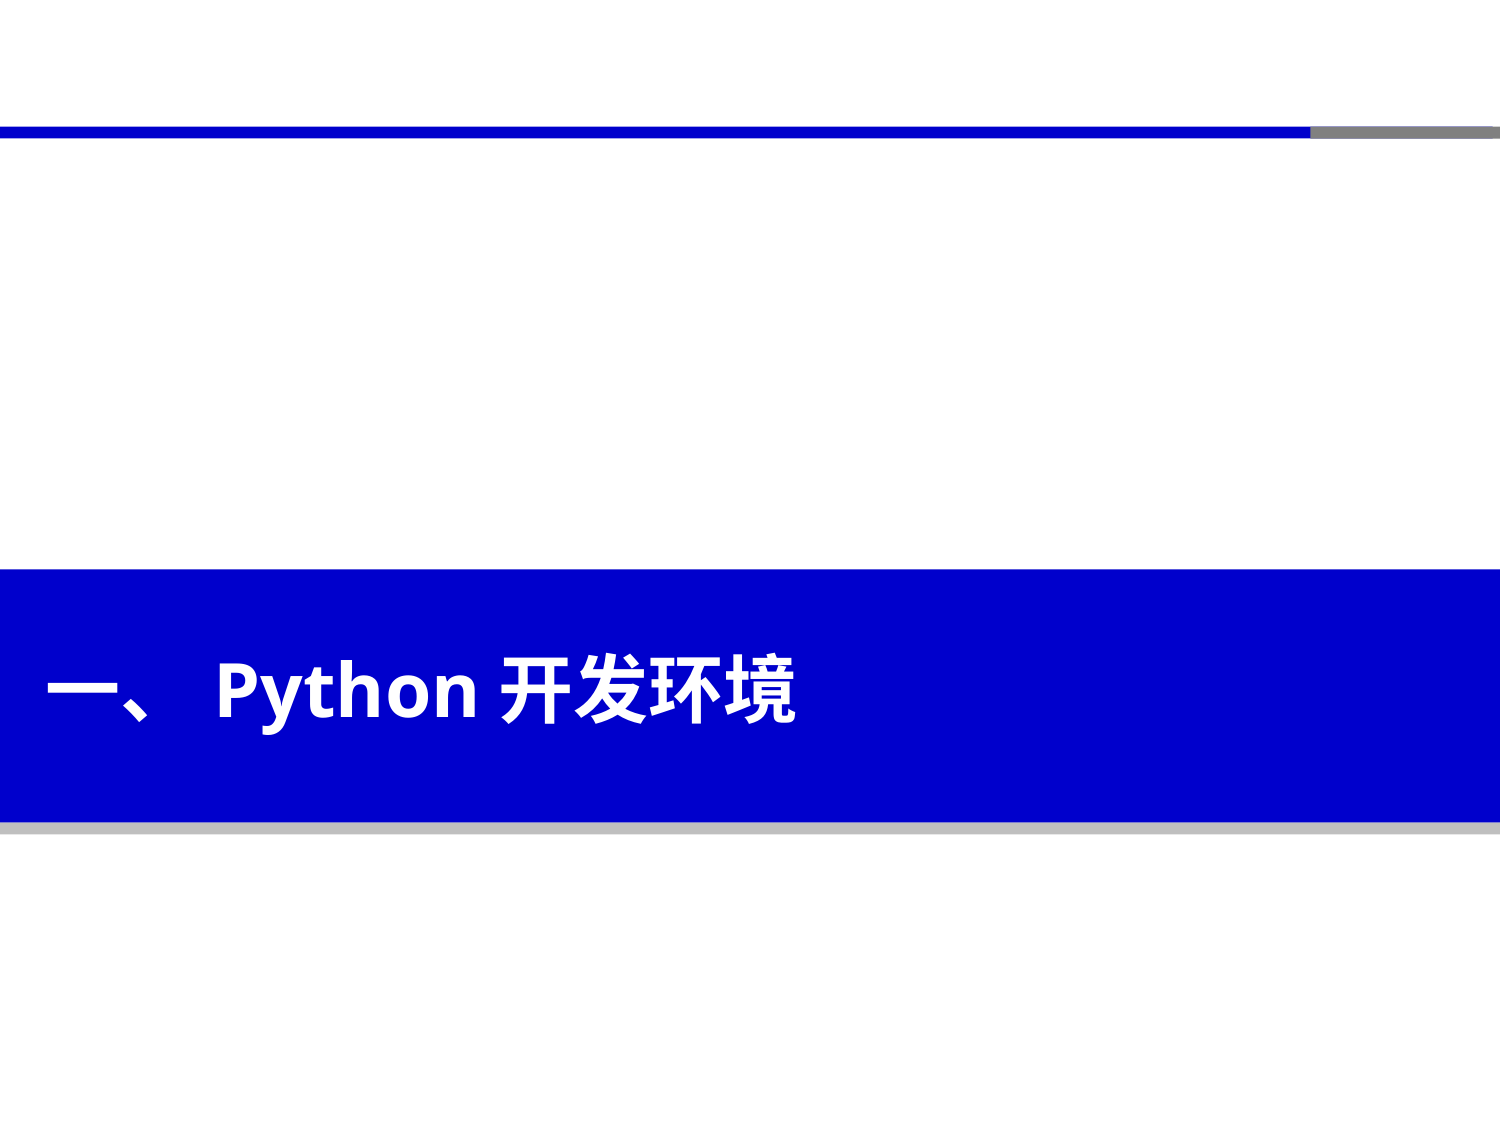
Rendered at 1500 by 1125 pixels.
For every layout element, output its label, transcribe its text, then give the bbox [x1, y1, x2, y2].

text_box [0, 569, 1500, 822]
text_box 一、Python开发环境 [30, 634, 1467, 740]
text_box [0, 822, 1500, 835]
